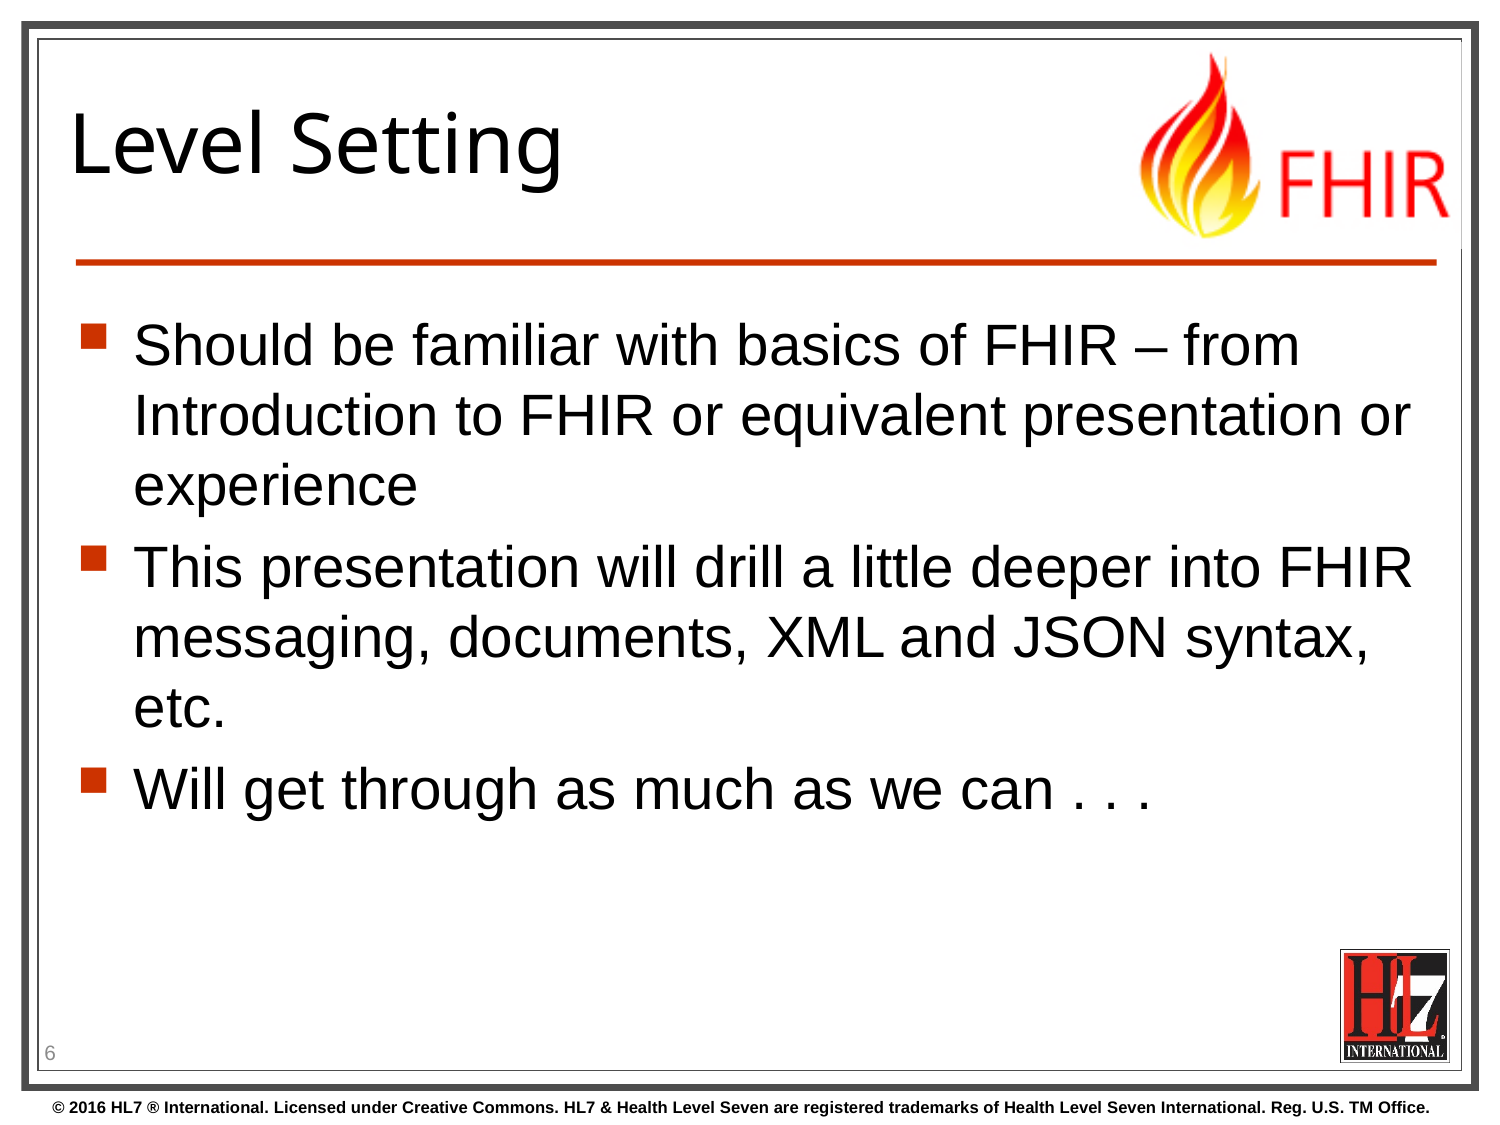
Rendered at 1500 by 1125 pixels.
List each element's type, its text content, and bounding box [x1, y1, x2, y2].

slide_number 6 [29, 1034, 148, 1071]
picture [1340, 949, 1450, 1063]
picture [1128, 42, 1462, 249]
list Should be familiar with basics of FHIR – from Introduction to FHIR or equivalent presentation or experience This presentation will drill a little deeper into FHIR messaging, documents, XML and JSON syntax, etc. Will get through as much as we can . . . [62, 299, 1438, 1035]
title Level Setting [53, 54, 1128, 244]
